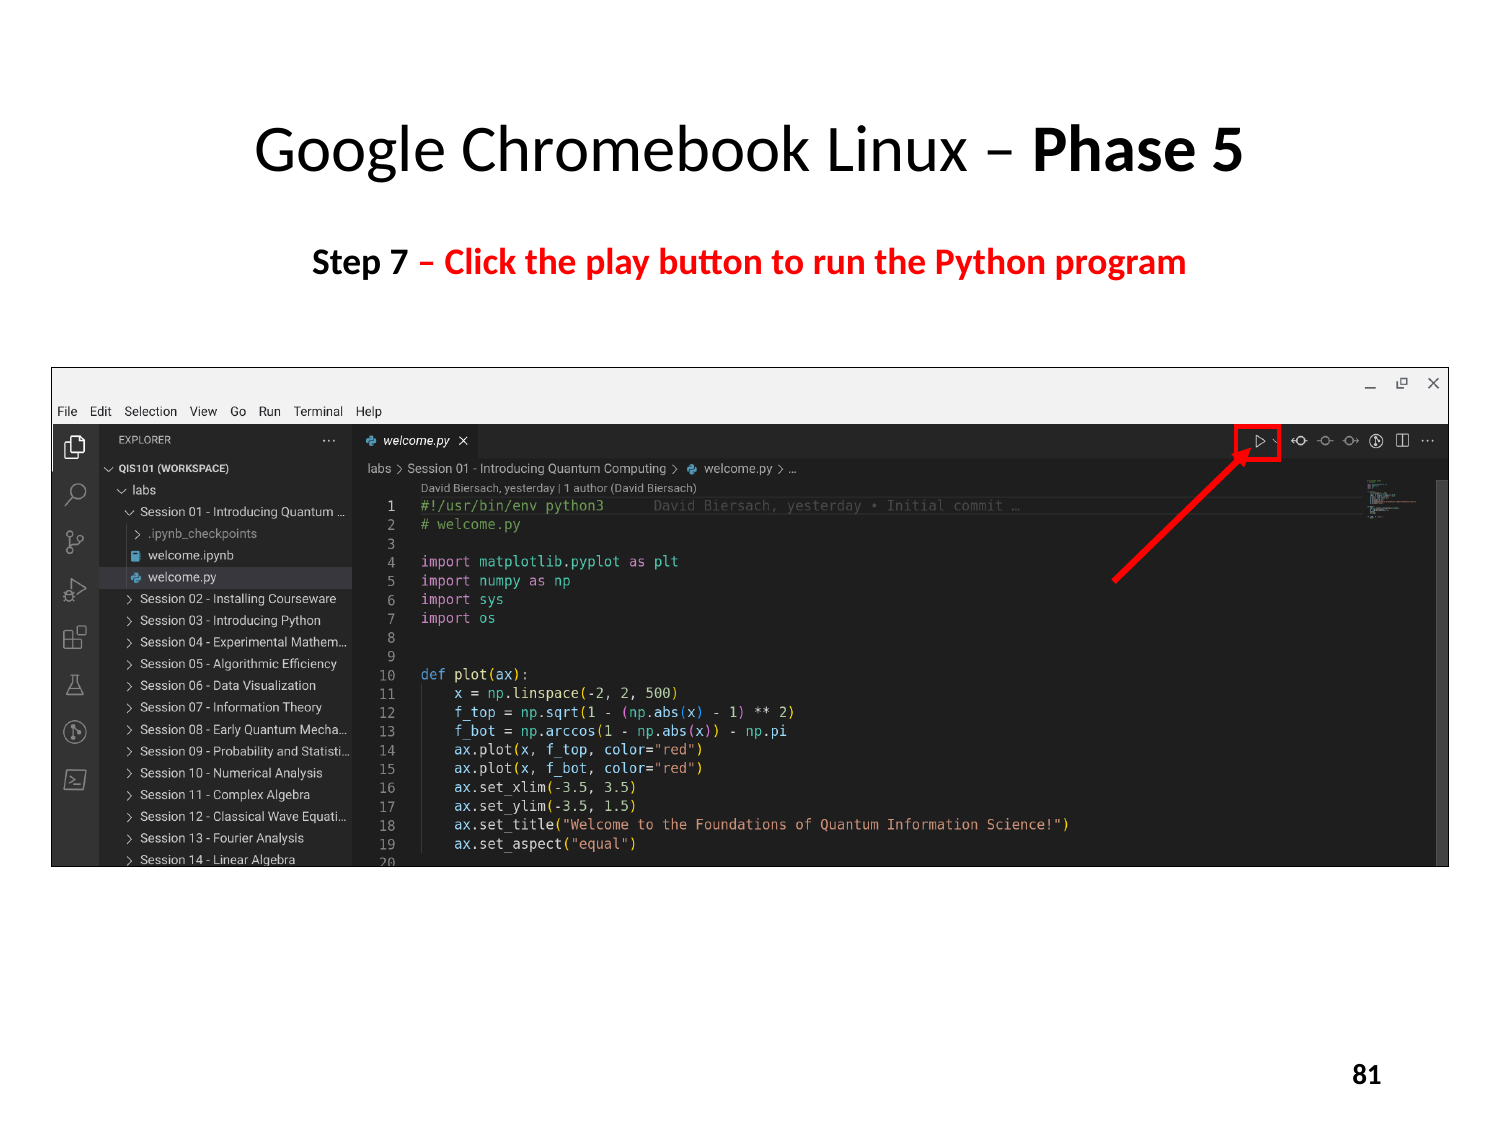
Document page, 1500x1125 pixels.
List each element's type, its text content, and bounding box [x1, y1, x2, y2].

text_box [1113, 447, 1252, 582]
picture [51, 367, 1449, 867]
title Google Chromebook Linux – Phase 5 [103, 59, 1397, 241]
text_box Step 7 – Click the play button to run the Python program [203, 229, 1297, 290]
slide_number 81 [1059, 1042, 1397, 1103]
